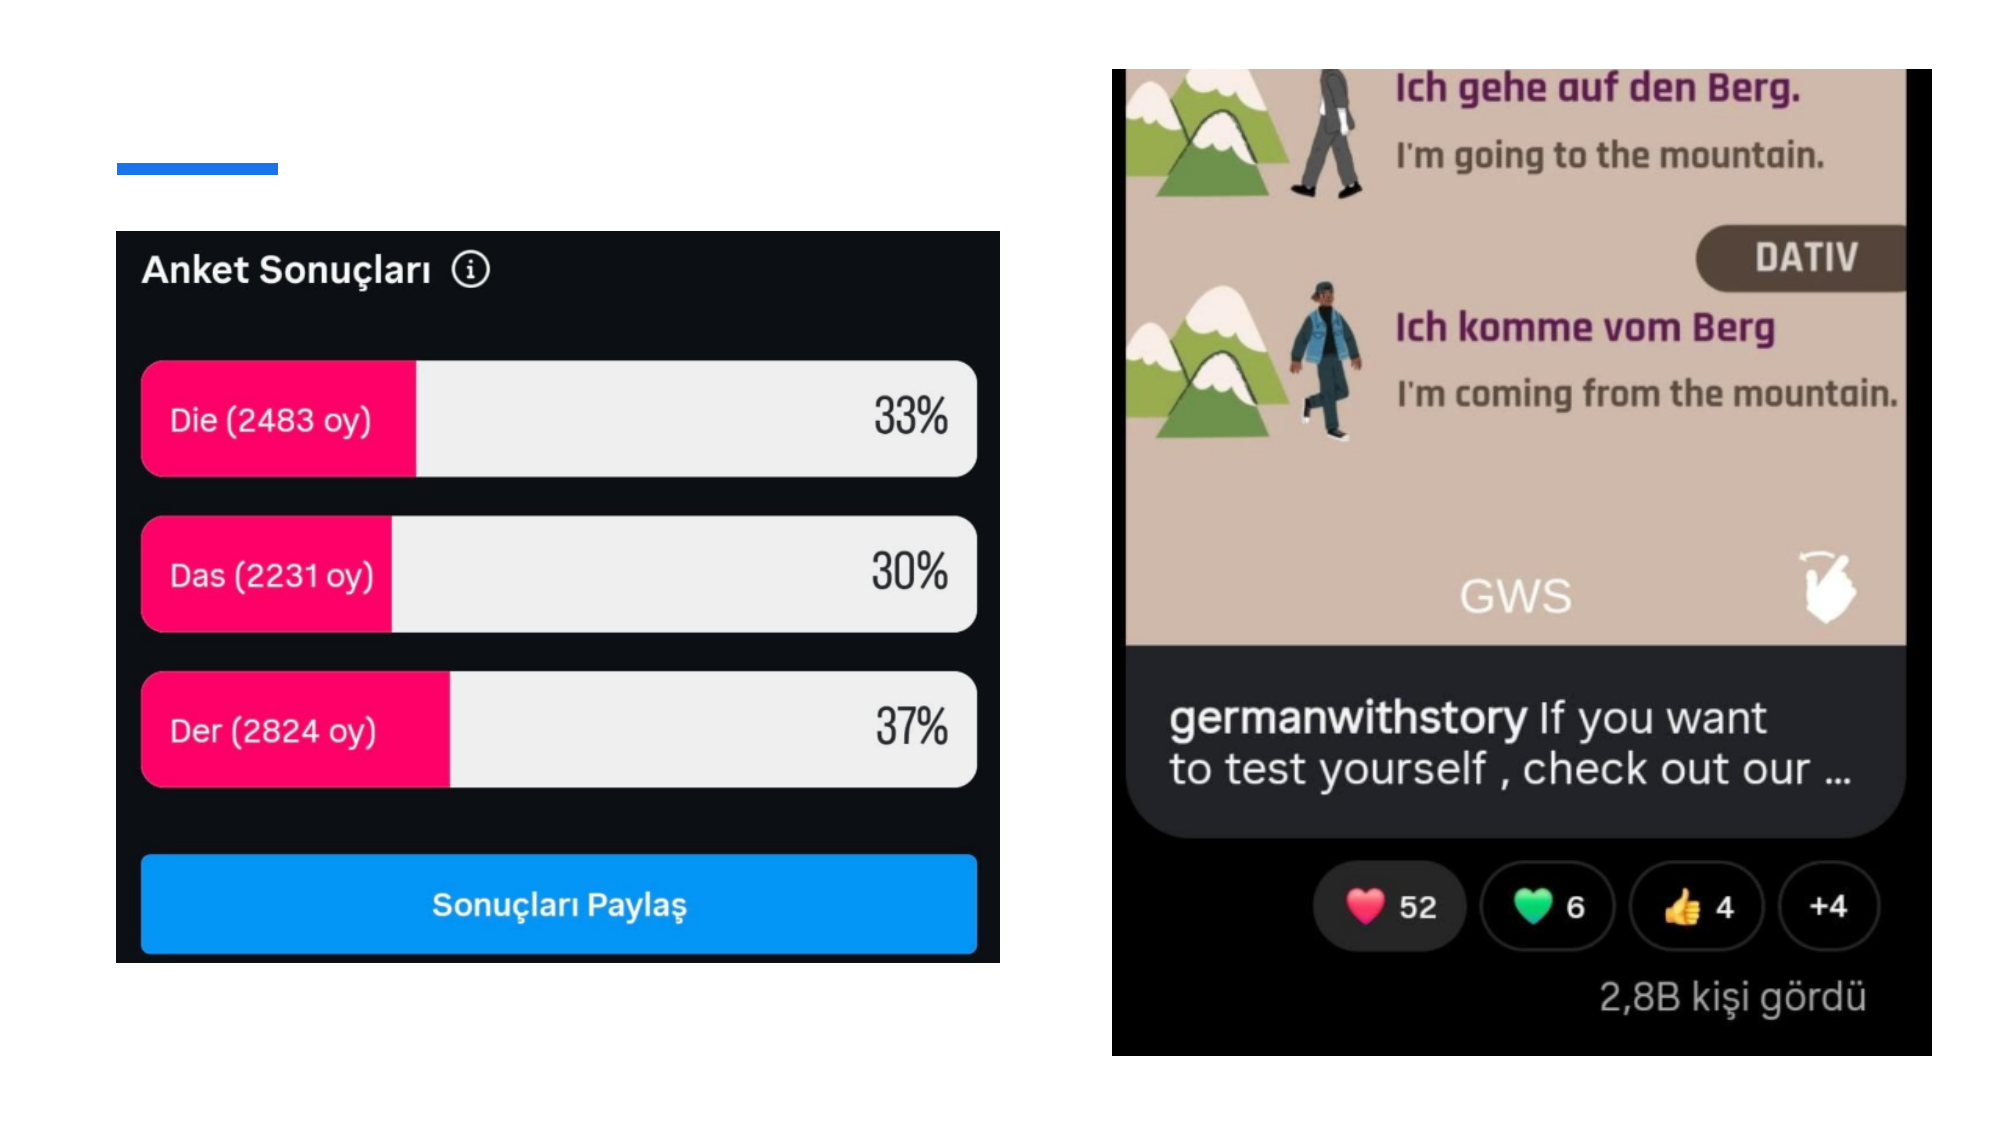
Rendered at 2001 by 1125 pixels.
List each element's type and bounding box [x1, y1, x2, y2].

picture [1112, 69, 1932, 1056]
picture [116, 231, 1000, 963]
